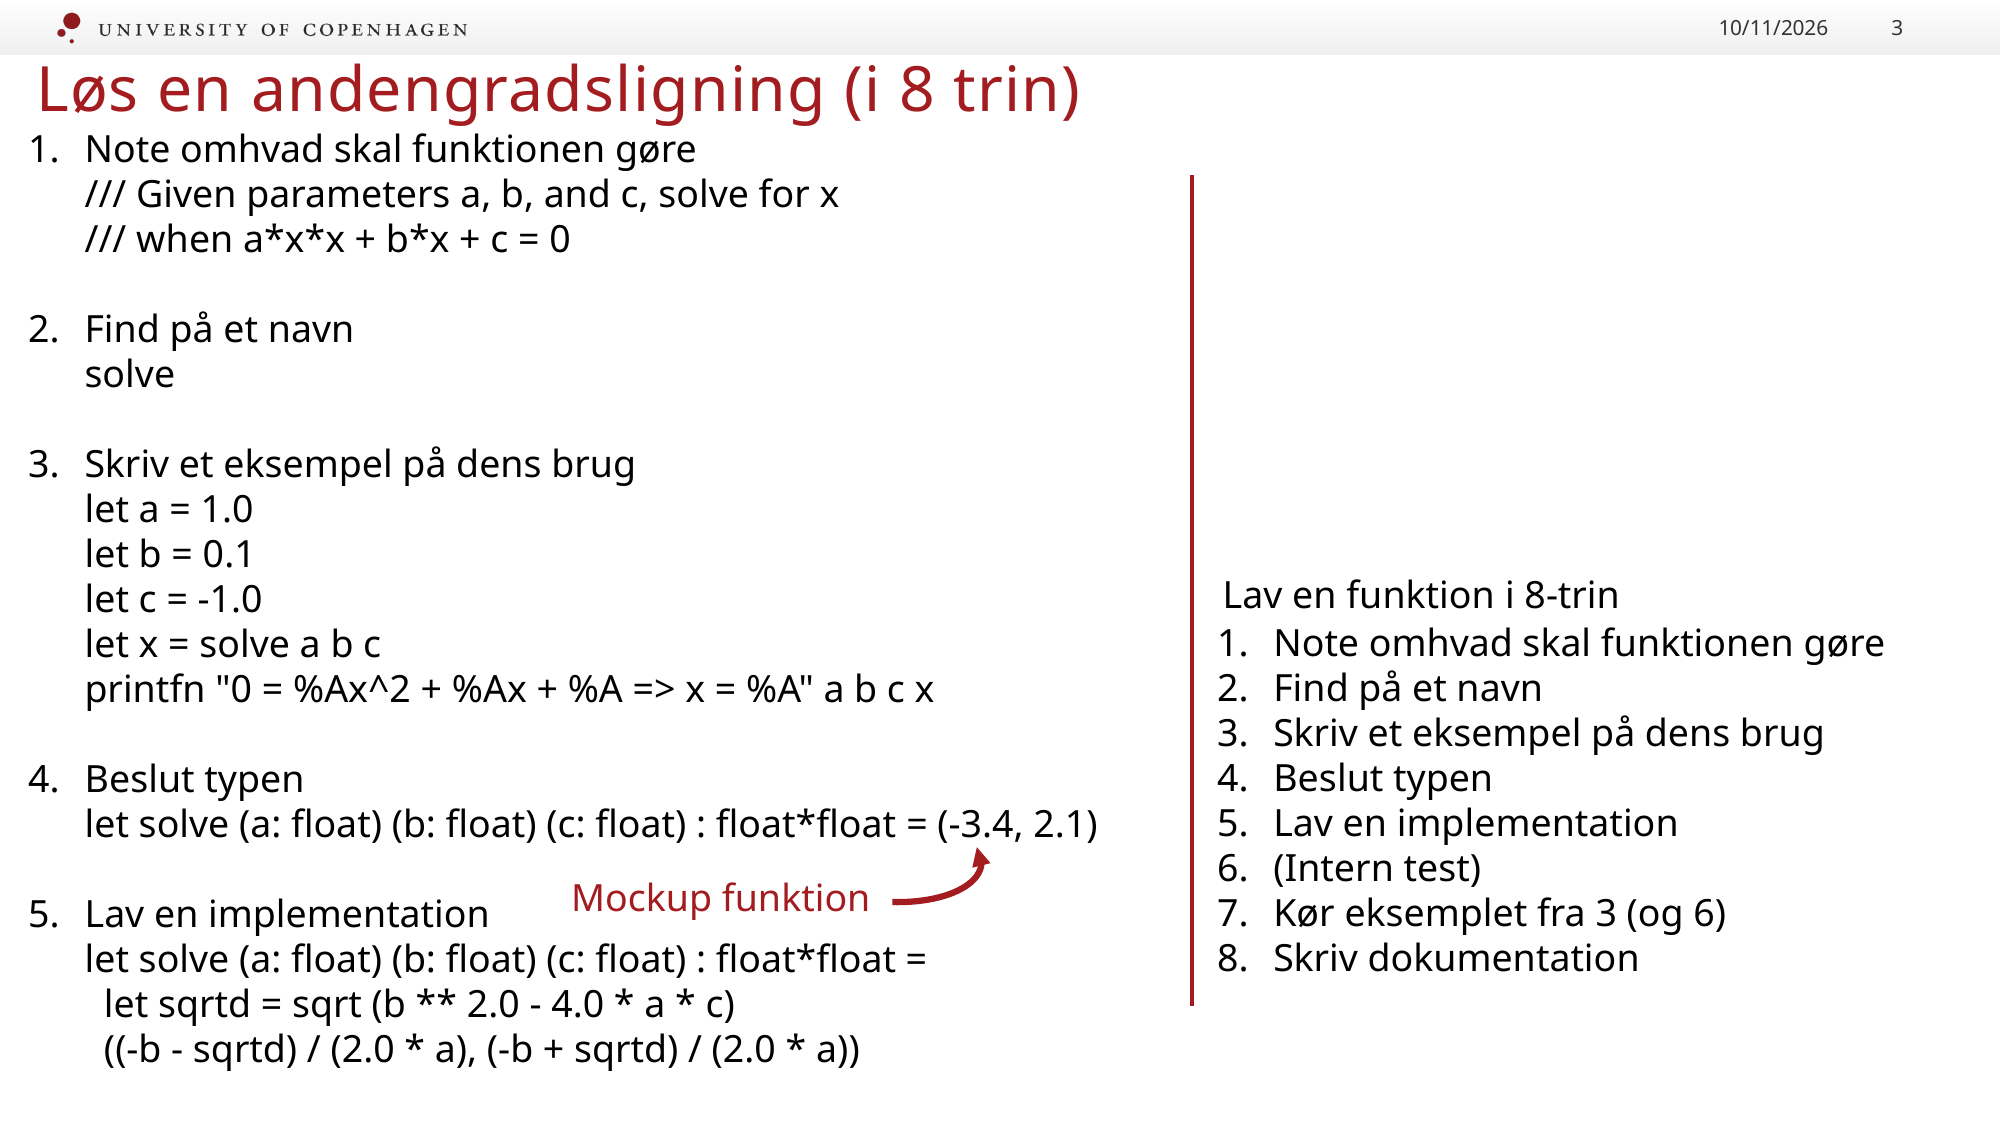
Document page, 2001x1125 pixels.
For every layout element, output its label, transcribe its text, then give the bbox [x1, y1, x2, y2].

text_box Mockup funktion [556, 866, 886, 927]
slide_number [1694, 14, 1829, 43]
text_box Løs en andengradsligning (i 8 trin) [36, 49, 1762, 132]
text_box Note omhvad skal funktionen gøre /// Given parameters a, b, and c, solve for x /// when a*x*x + b*x + c = 0 Find på et navn solve Skriv et eksempel på dens brug let a = 1.0 let b = 0.1 let c = -1.0 let x = solve a b c printfn "0 = %Ax^2 + %Ax + %A => x = %A" a b c x Beslut typen let solve (a: float) (b: float) (c: float) : float*float = (-3.4, 2.1) Lav en implementation let solve (a: float) (b: float) (c: float) : float*float = let sqrtd = sqrt (b ** 2.0 - 4.0 * a * c) ((-b - sqrtd) / (2.0 * a), (-b + sqrtd) / (2.0 * a)) [13, 117, 1113, 1078]
text_box Note omhvad skal funktionen gøre Find på et navn Skriv et eksempel på dens brug Beslut typen Lav en implementation (Intern test) Kør eksemplet fra 3 (og 6) Skriv dokumentation [1202, 611, 1901, 1031]
picture [92, 15, 475, 42]
text_box [880, 847, 988, 903]
slide_number 3 [1840, 14, 1904, 43]
text_box Lav en funktion i 8-trin [1208, 563, 1645, 624]
